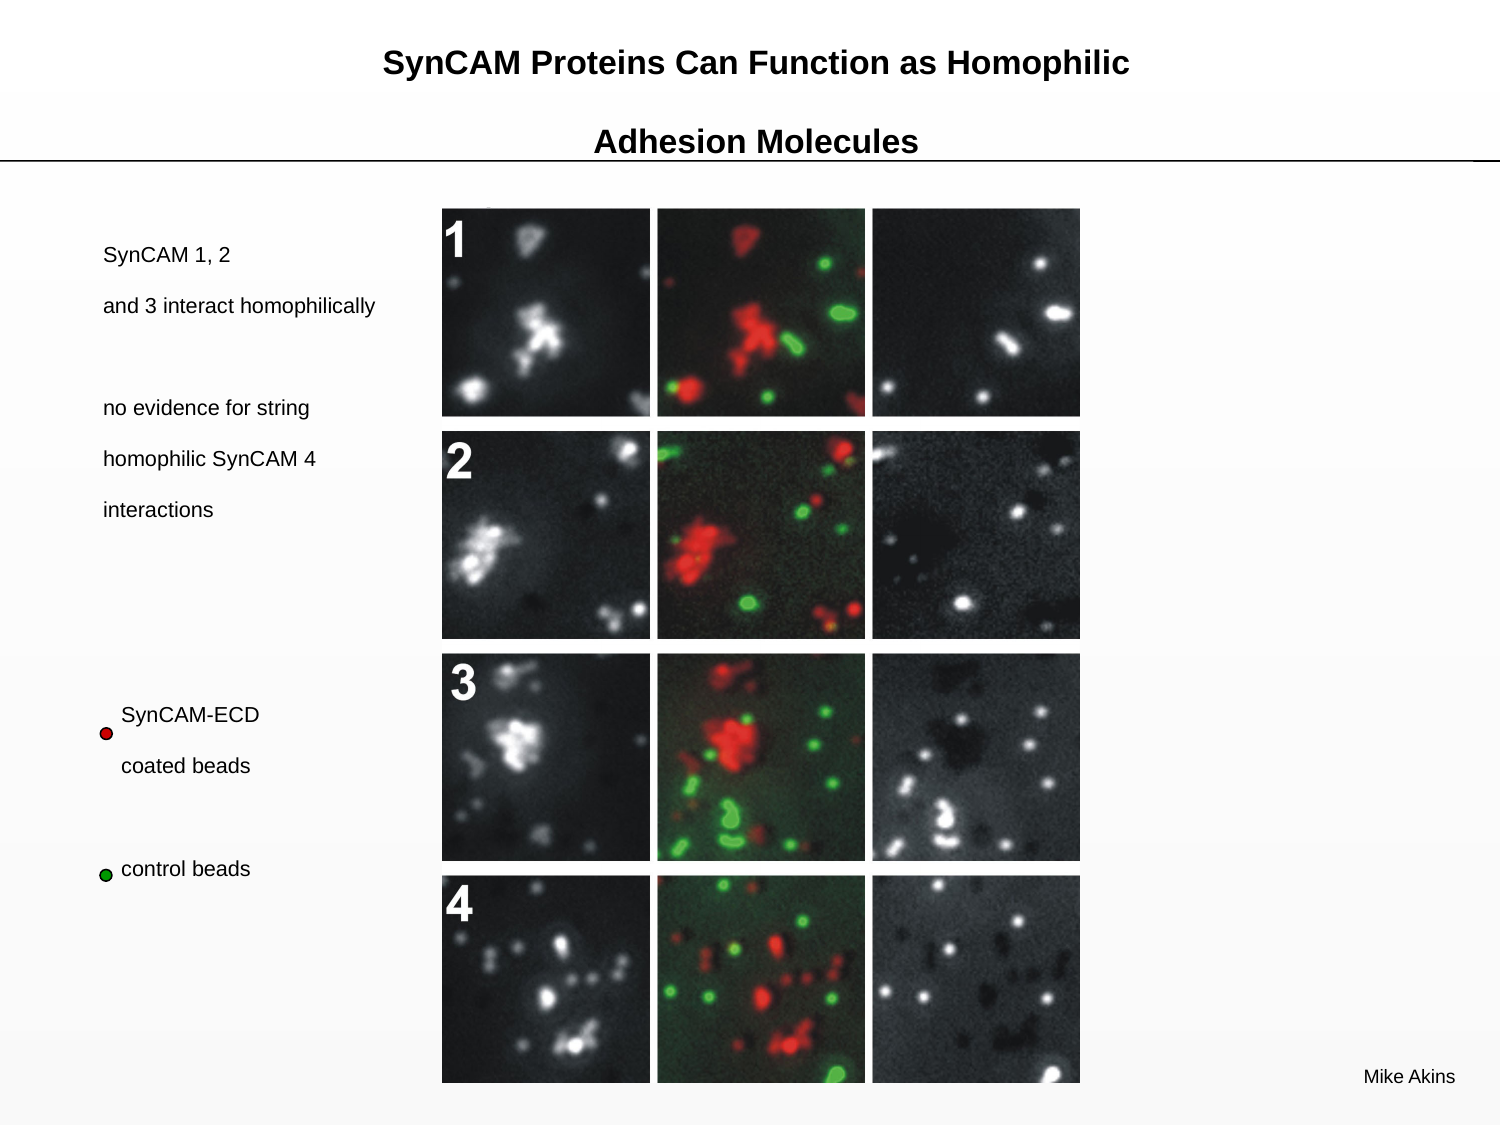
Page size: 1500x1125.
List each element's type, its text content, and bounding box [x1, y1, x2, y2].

text_box SynCAM Proteins Can Function as Homophilic Adhesion Molecules [12, 24, 1500, 138]
picture [442, 207, 1080, 1083]
text_box [99, 869, 112, 882]
text_box [100, 727, 113, 740]
text_box SynCAM 1, 2 and 3 interact homophilically no evidence for string homophilic SynCAM 4 interactions SynCAM-ECD coated beads control beads [88, 207, 431, 888]
text_box Mike Akins [1163, 1034, 1471, 1096]
